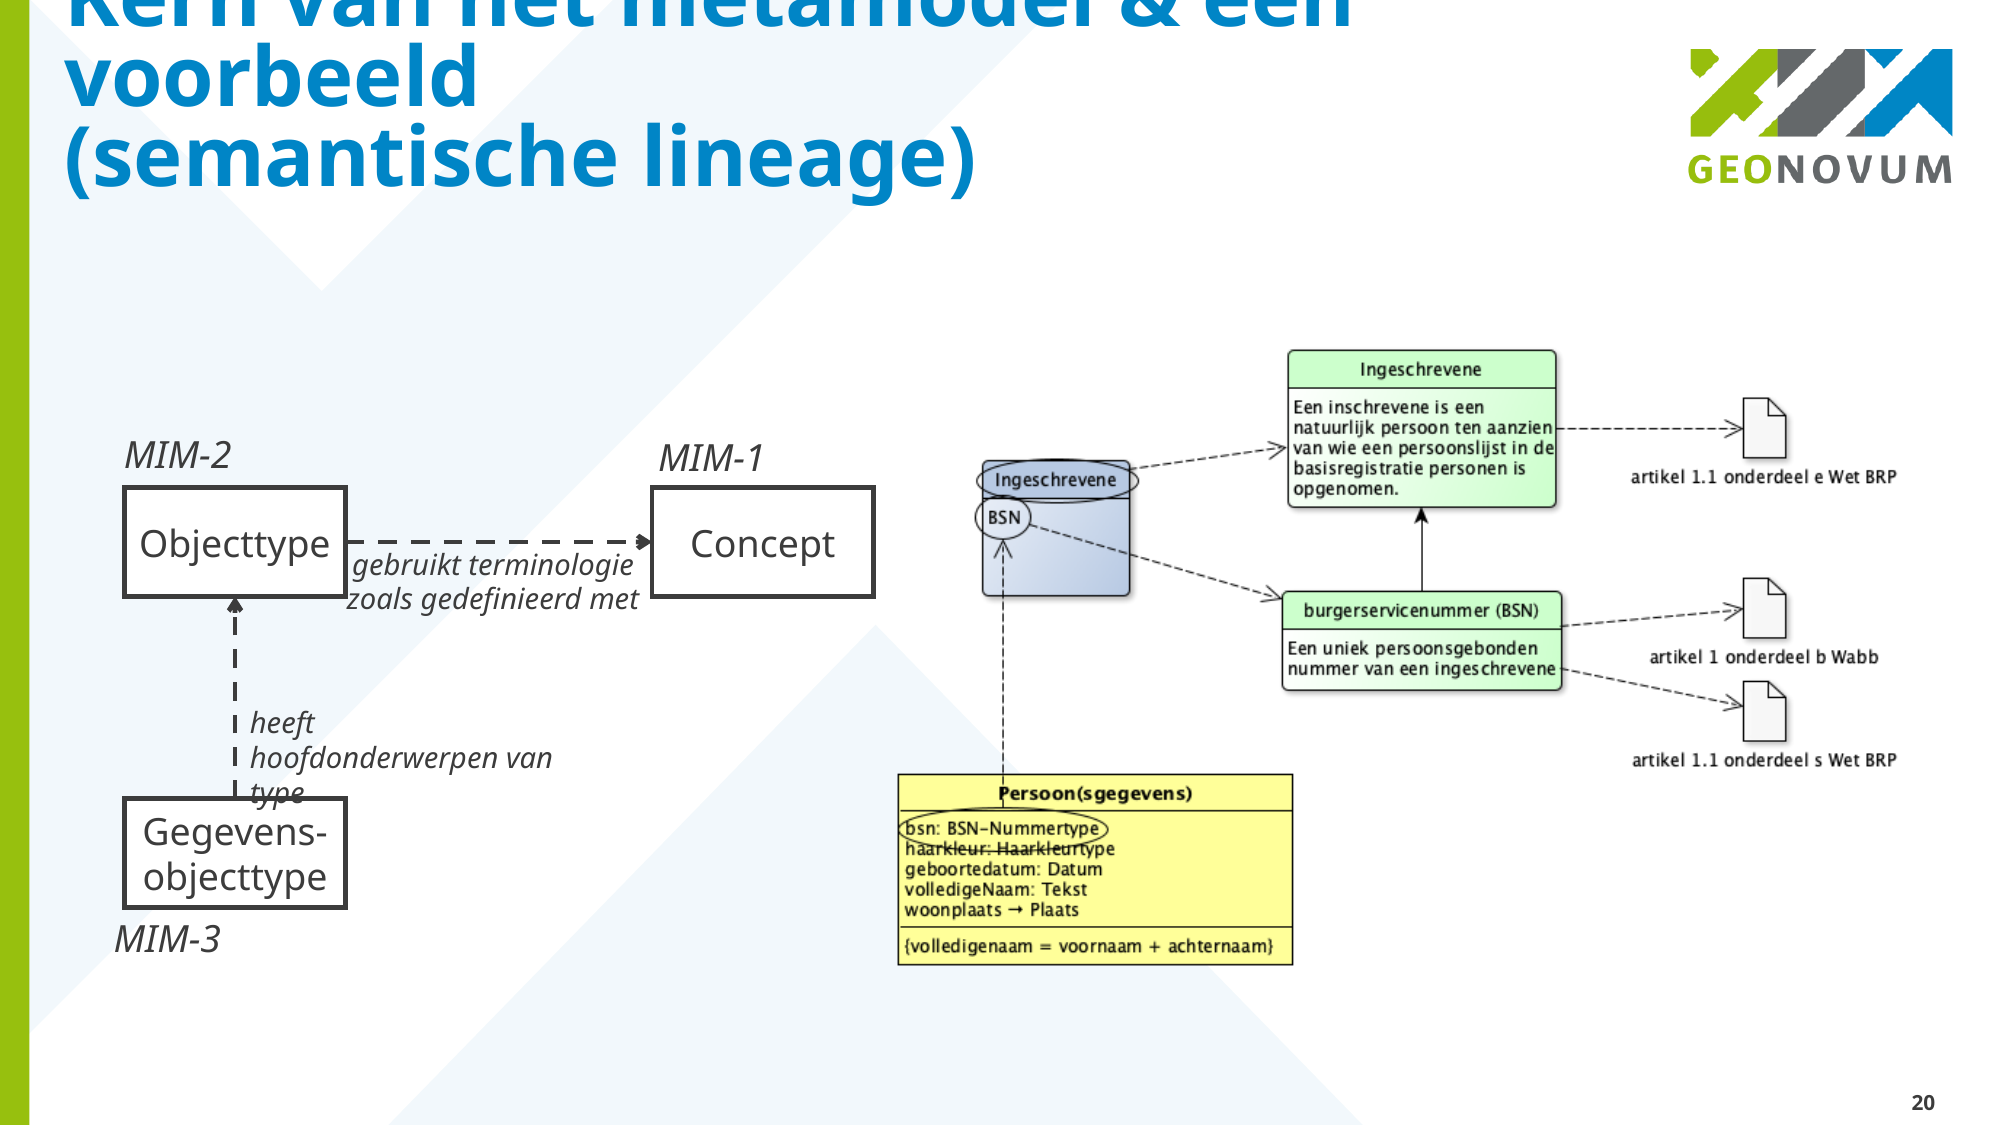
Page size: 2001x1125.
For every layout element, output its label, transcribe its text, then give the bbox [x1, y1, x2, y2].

title Kern van het metamodel & een voorbeeld (semantische lineage) [49, 0, 1654, 210]
text_box MIM-2 [109, 423, 247, 484]
picture [876, 328, 1922, 986]
text_box Gegevens- objecttype [123, 798, 347, 909]
text_box MIM-3 [98, 907, 237, 968]
text_box heeft hoofdonderwerpen van type [235, 697, 575, 817]
slide_number 20 [1824, 1088, 1951, 1120]
text_box Objecttype [123, 486, 347, 598]
picture [1686, 49, 1955, 186]
text_box MIM-1 [643, 426, 781, 487]
text_box Concept [651, 486, 875, 598]
text_box gebruikt terminologie zoals gedefinieerd met [323, 538, 663, 624]
